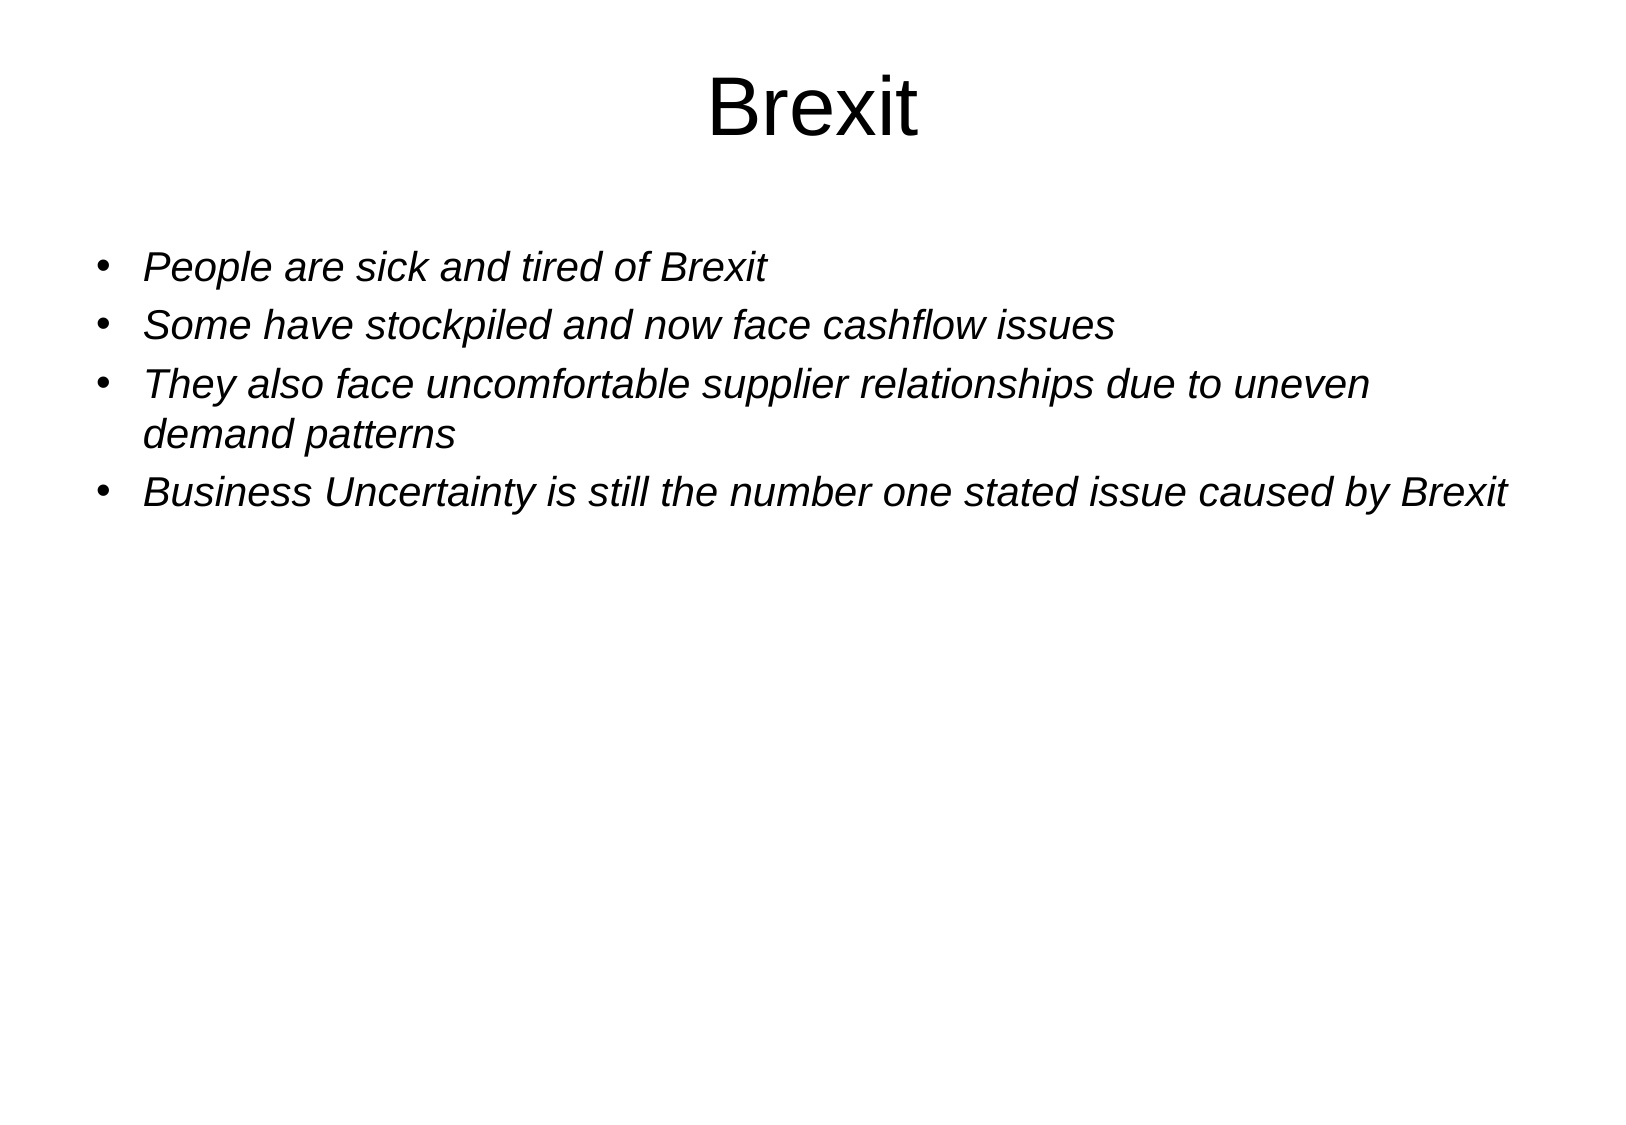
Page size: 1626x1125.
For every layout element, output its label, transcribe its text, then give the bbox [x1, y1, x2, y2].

title Brexit [81, 45, 1544, 232]
list People are sick and tired of Brexit Some have stockpiled and now face cashflow issues They also face uncomfortable supplier relationships due to uneven demand patterns Business Uncertainty is still the number one stated issue caused by Brexit [81, 232, 1544, 1005]
